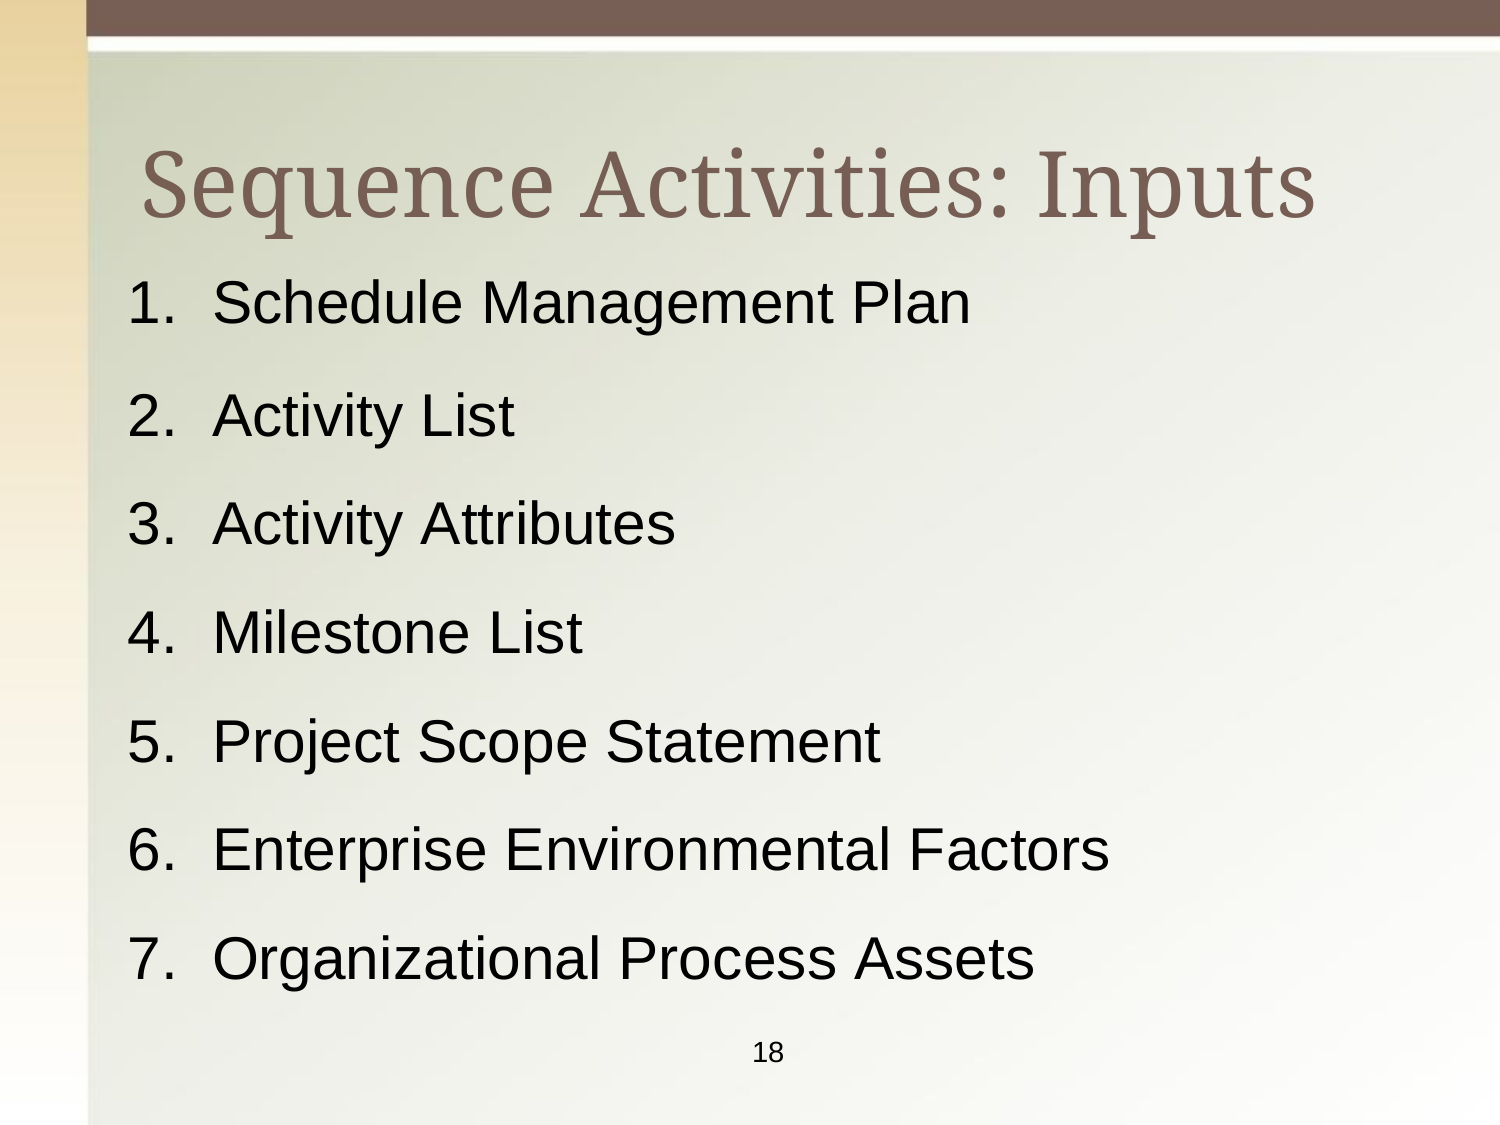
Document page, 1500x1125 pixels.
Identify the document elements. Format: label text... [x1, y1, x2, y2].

list Schedule Management Plan Activity List Activity Attributes Milestone List Project Scope Statement Enterprise Environmental Factors Organizational Process Assets [125, 239, 1375, 992]
title Sequence Activities: Inputs [112, 81, 1388, 315]
slide_number 18 [747, 1033, 789, 1125]
text_box [0, 0, 1500, 1125]
